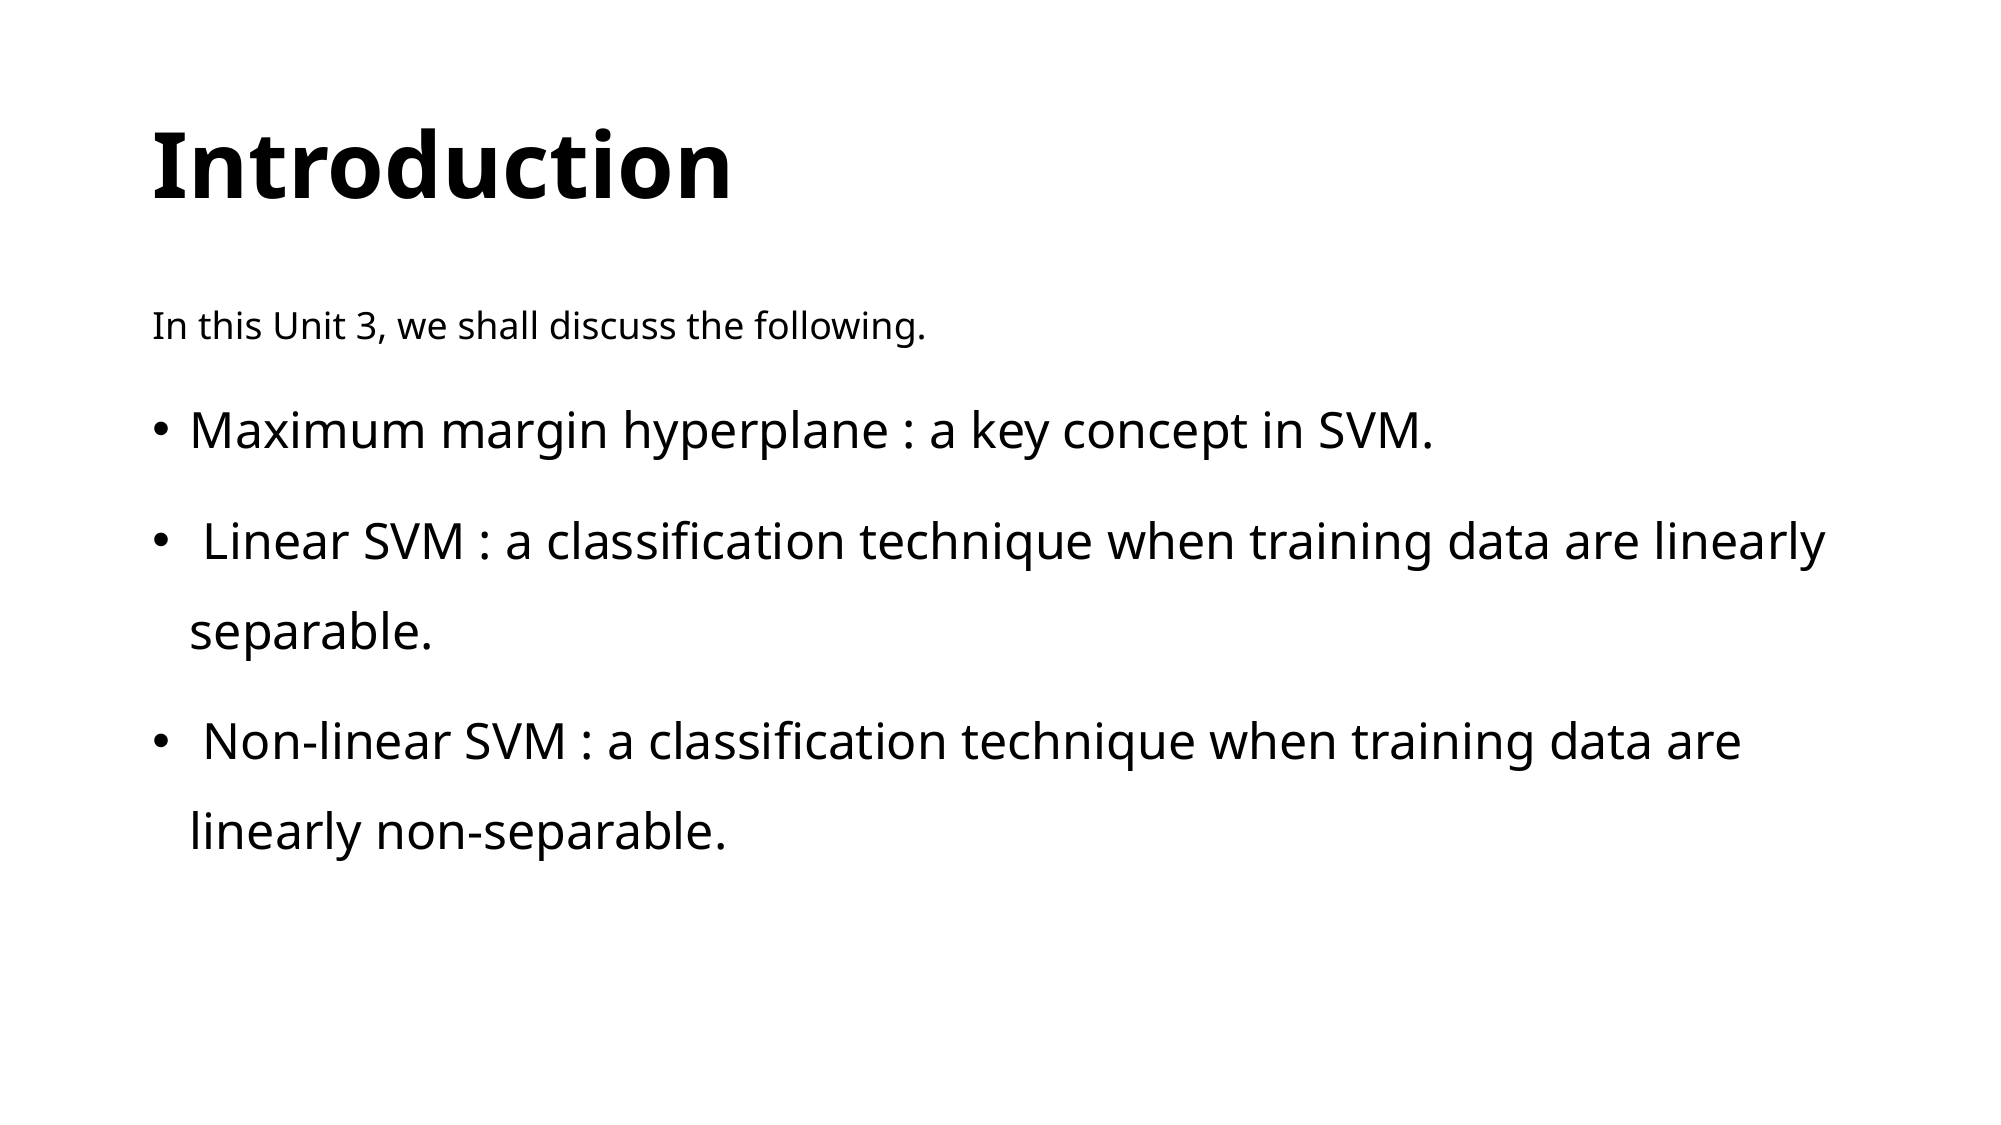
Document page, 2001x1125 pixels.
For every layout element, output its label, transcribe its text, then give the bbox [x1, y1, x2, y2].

list In this Unit 3, we shall discuss the following. Maximum margin hyperplane : a key concept in SVM. Linear SVM : a classification technique when training data are linearly separable. Non-linear SVM : a classification technique when training data are linearly non-separable. [137, 299, 1863, 1014]
title Introduction [137, 59, 1863, 278]
